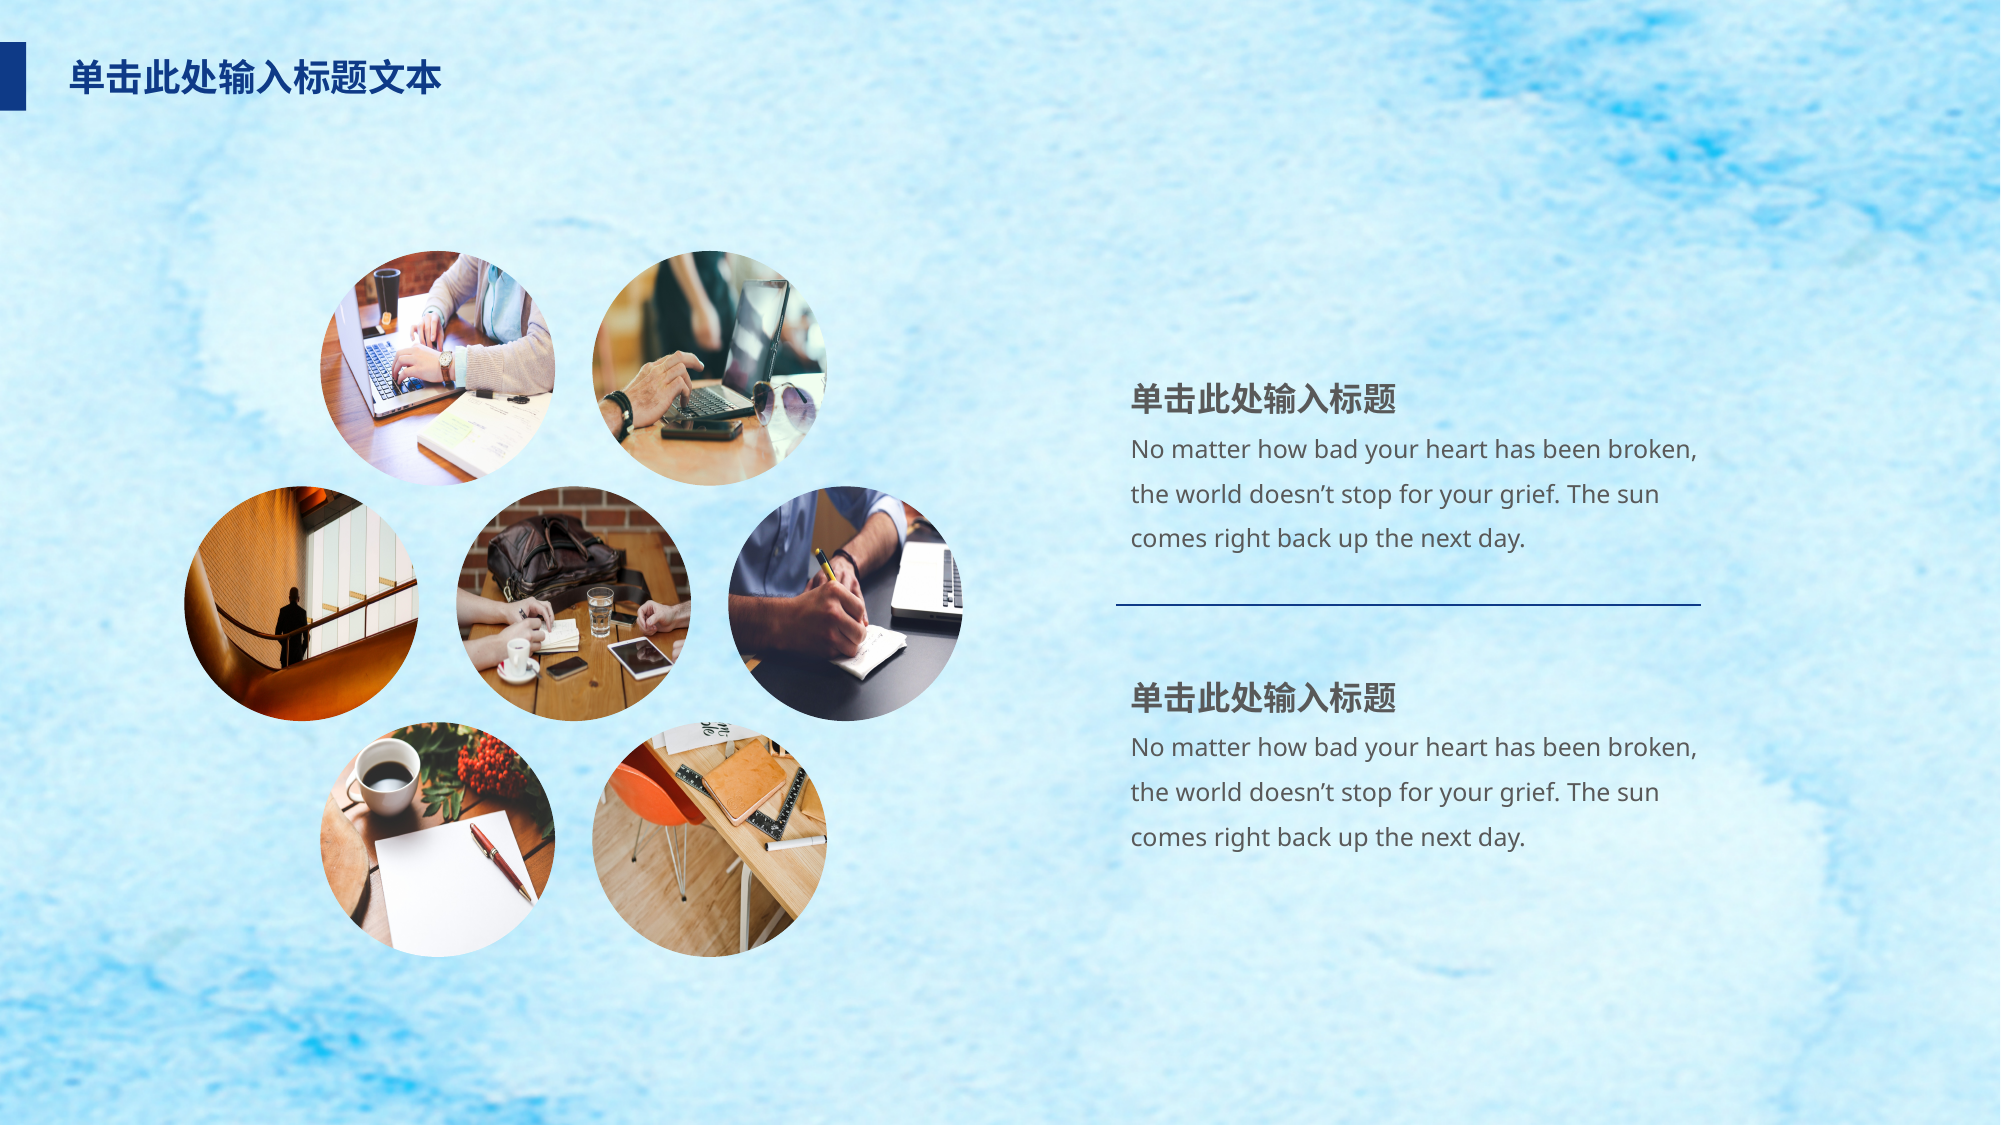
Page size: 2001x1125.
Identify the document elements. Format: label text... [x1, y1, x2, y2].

text_box [319, 249, 557, 487]
text_box [591, 249, 829, 487]
text_box [319, 721, 557, 958]
picture [0, 0, 2001, 1125]
text_box [455, 485, 693, 723]
text_box [183, 485, 421, 723]
text_box [0, 41, 27, 112]
text_box 单击此处输入标题 No matter how bad your heart has been broken, the world doesn’t stop for your grief. The sun comes right back up the next day. [1115, 350, 1756, 561]
text_box [591, 721, 829, 958]
text_box 单击此处输入标题文本 [57, 48, 455, 105]
text_box [727, 485, 964, 723]
text_box 单击此处输入标题 No matter how bad your heart has been broken, the world doesn’t stop for your grief. The sun comes right back up the next day. [1115, 649, 1756, 859]
